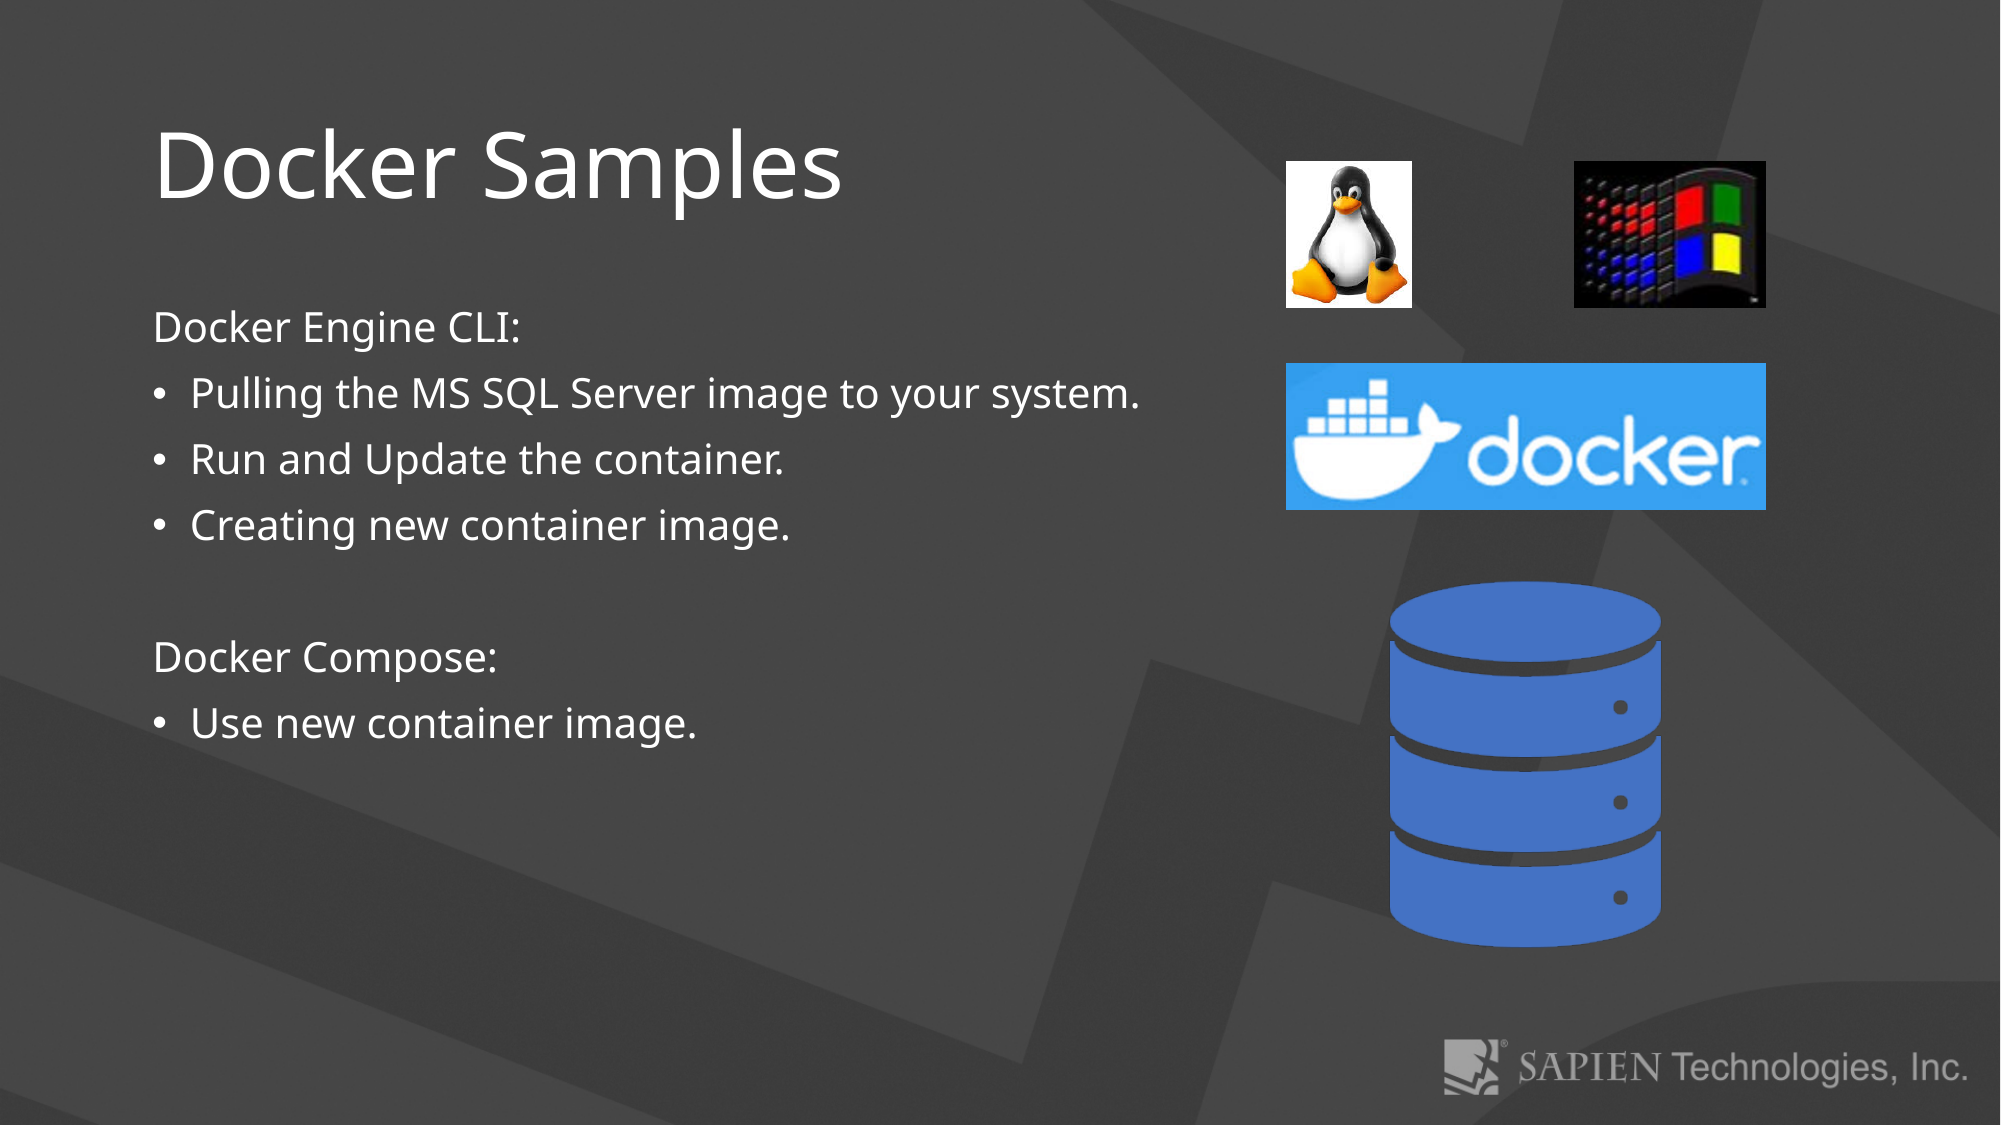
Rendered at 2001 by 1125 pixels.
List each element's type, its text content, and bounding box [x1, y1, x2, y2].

picture [0, 0, 2001, 1125]
title Docker Samples [137, 59, 1863, 278]
list Docker Engine CLI: Pulling the MS SQL Server image to your system. Run and Update the container. Creating new container image. Docker Compose: Use new container image. [137, 299, 1863, 1014]
